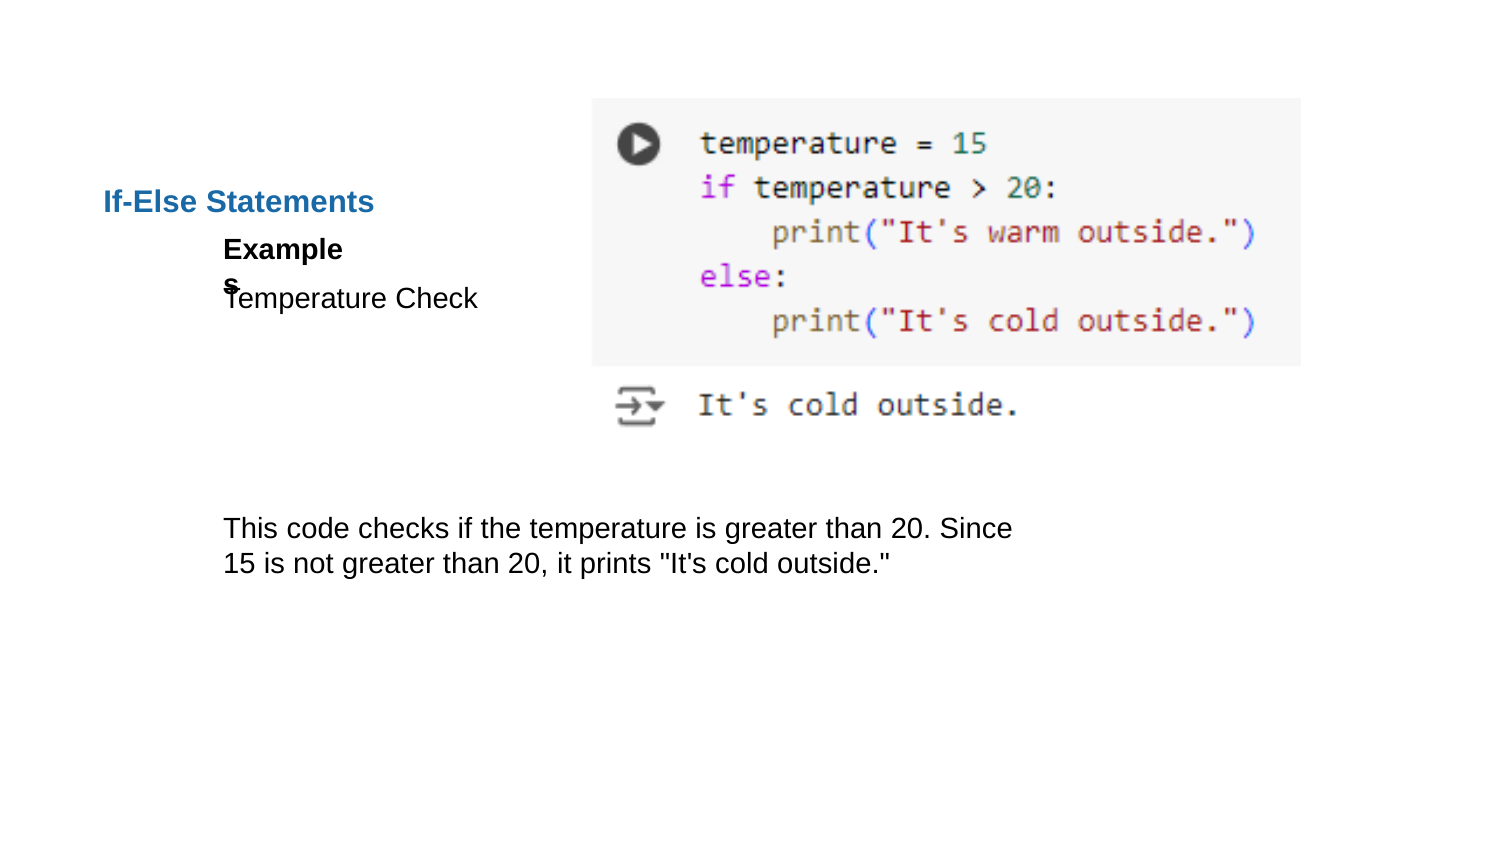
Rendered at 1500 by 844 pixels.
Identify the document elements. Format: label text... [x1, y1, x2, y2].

picture [587, 98, 1301, 465]
text_box If-Else Statements [92, 175, 415, 224]
text_box This code checks if the temperature is greater than 20. Since 15 is not greater than 20, it prints "It's cold outside." [211, 503, 1034, 585]
text_box Temperature Check [211, 273, 582, 320]
text_box Examples [211, 224, 370, 273]
